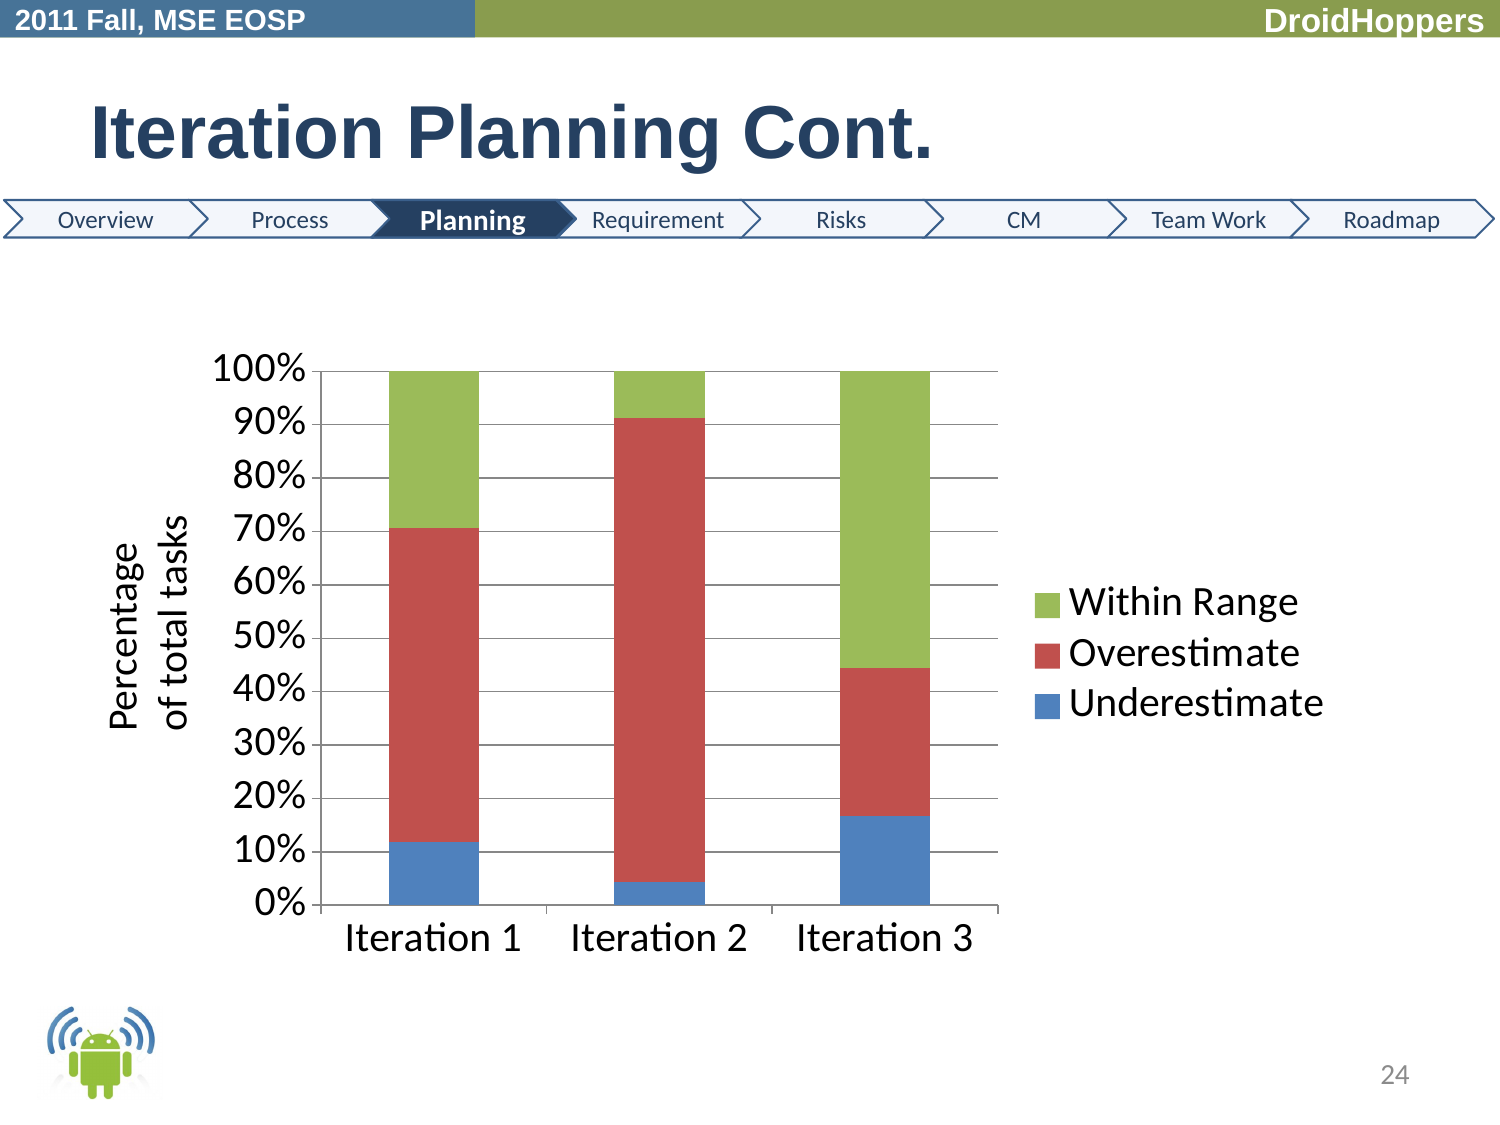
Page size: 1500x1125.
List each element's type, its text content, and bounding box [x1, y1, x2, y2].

slide_number 24 [1074, 1042, 1425, 1103]
title Iteration Planning Cont. [75, 57, 1425, 200]
picture [37, 1006, 163, 1100]
text_box Planning [369, 197, 578, 240]
chart [187, 337, 1351, 976]
text_box Percentage of total tasks [87, 500, 182, 747]
